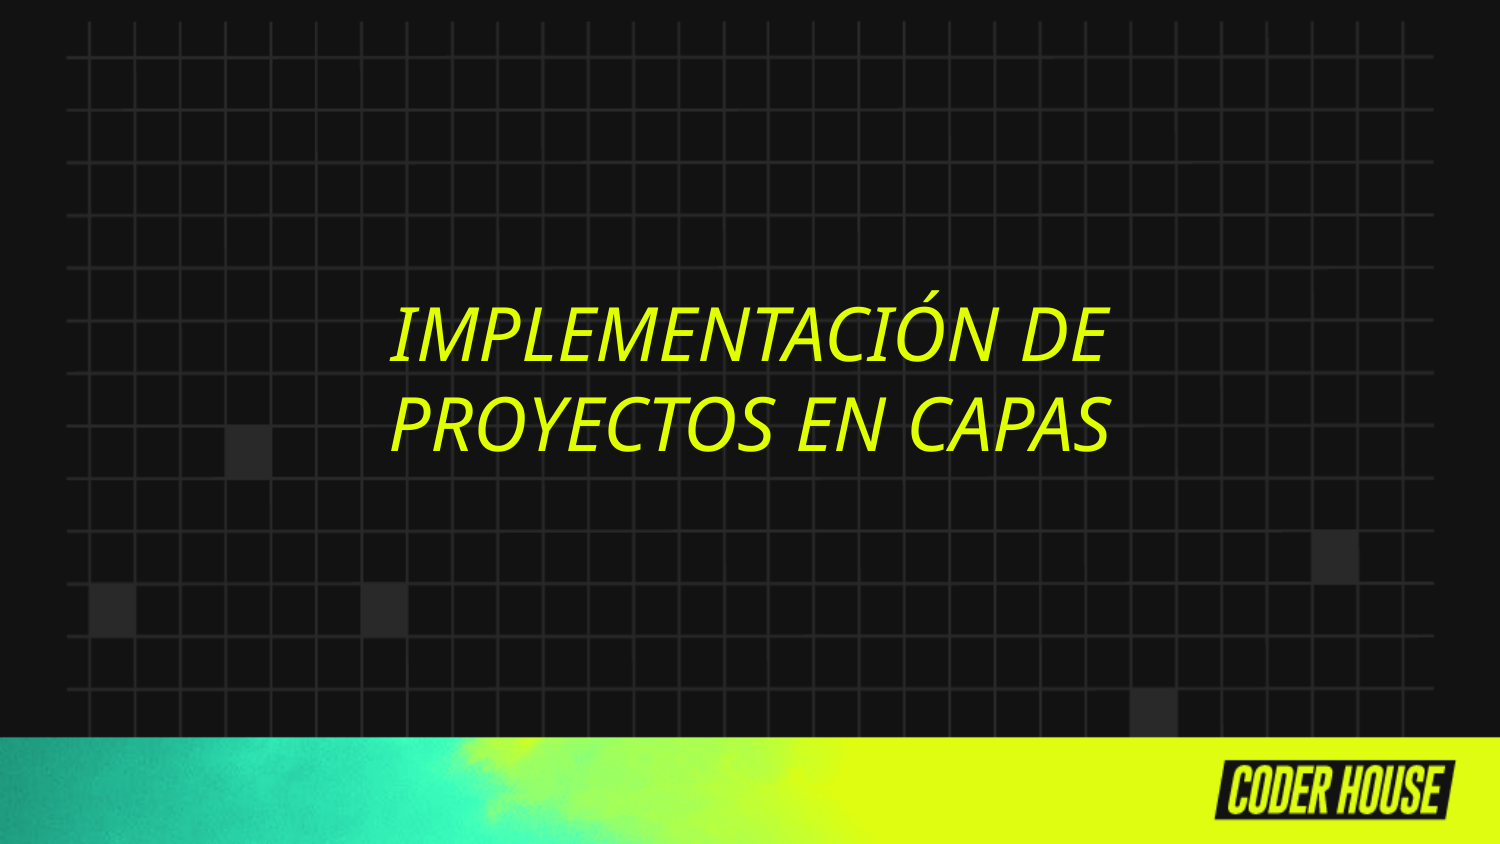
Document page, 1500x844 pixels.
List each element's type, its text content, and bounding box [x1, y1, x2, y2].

text_box IMPLEMENTACIÓN DE PROYECTOS EN CAPAS [351, 318, 1149, 435]
picture [0, 0, 1500, 844]
